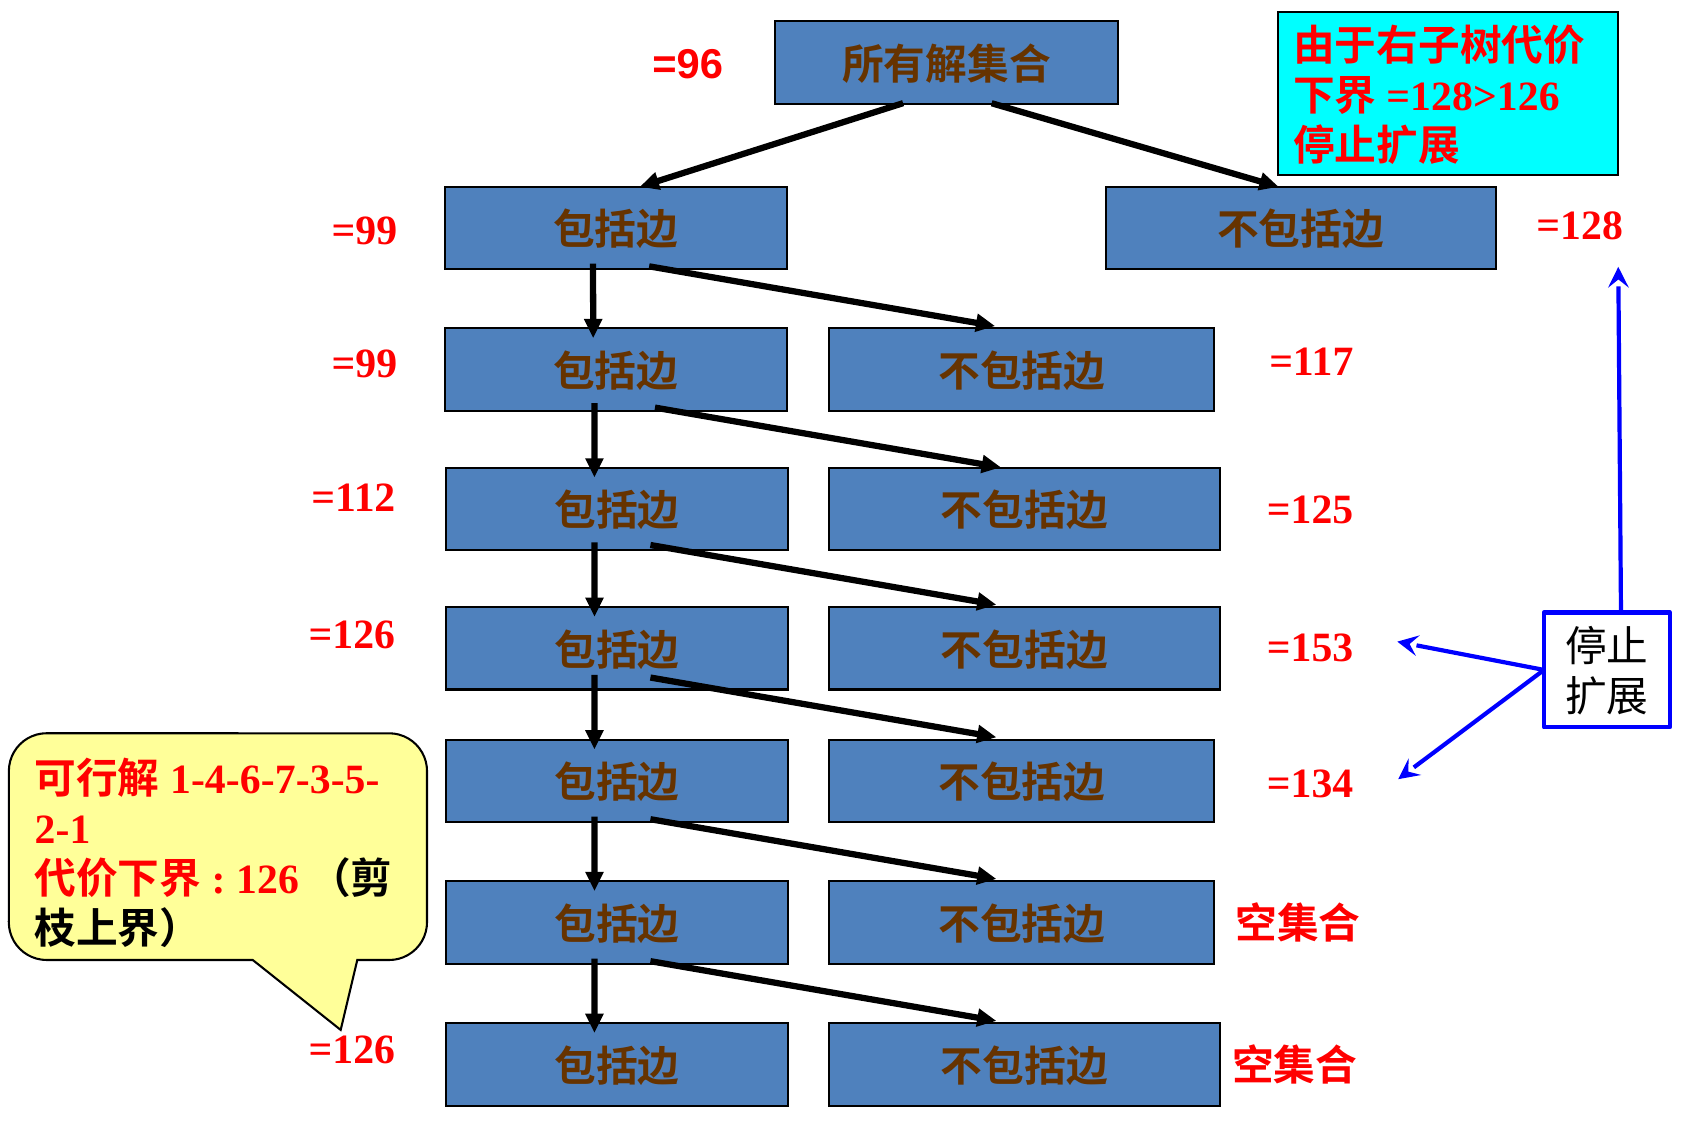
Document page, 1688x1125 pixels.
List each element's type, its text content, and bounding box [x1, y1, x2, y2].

text_box [653, 545, 996, 609]
text_box [588, 819, 601, 891]
text_box [588, 961, 601, 1033]
text_box [653, 677, 996, 742]
text_box 可行解1-4-6-7-3-5-2-1 代价下界: 126（剪枝上界） [8, 733, 428, 1030]
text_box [1397, 670, 1545, 780]
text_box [1396, 641, 1545, 670]
text_box 停止扩展 [1543, 612, 1670, 728]
text_box [588, 678, 601, 749]
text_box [1617, 266, 1622, 613]
text_box [588, 419, 601, 478]
text_box [653, 819, 996, 883]
text_box 由于右子树代价 下界=128>126 停止扩展 [1278, 11, 1619, 19]
text_box [720, 419, 1001, 472]
text_box 空集合 [1217, 1031, 1373, 1097]
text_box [276, 21, 1679, 412]
text_box [653, 961, 996, 1025]
text_box 空集合 [1220, 889, 1376, 955]
text_box [588, 545, 601, 617]
